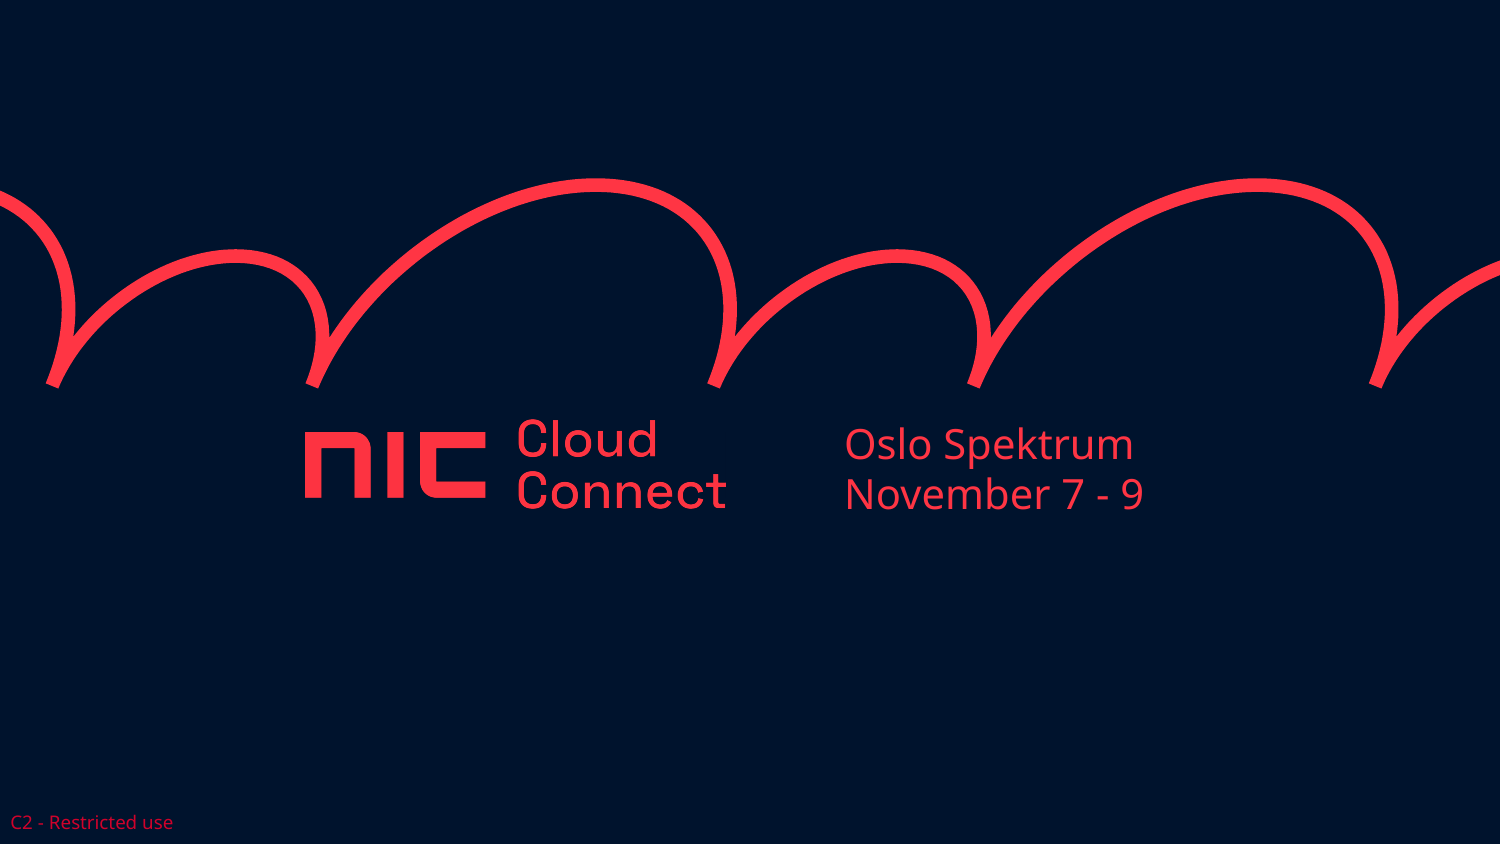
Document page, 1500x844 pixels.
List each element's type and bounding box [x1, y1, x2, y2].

picture [305, 419, 726, 509]
